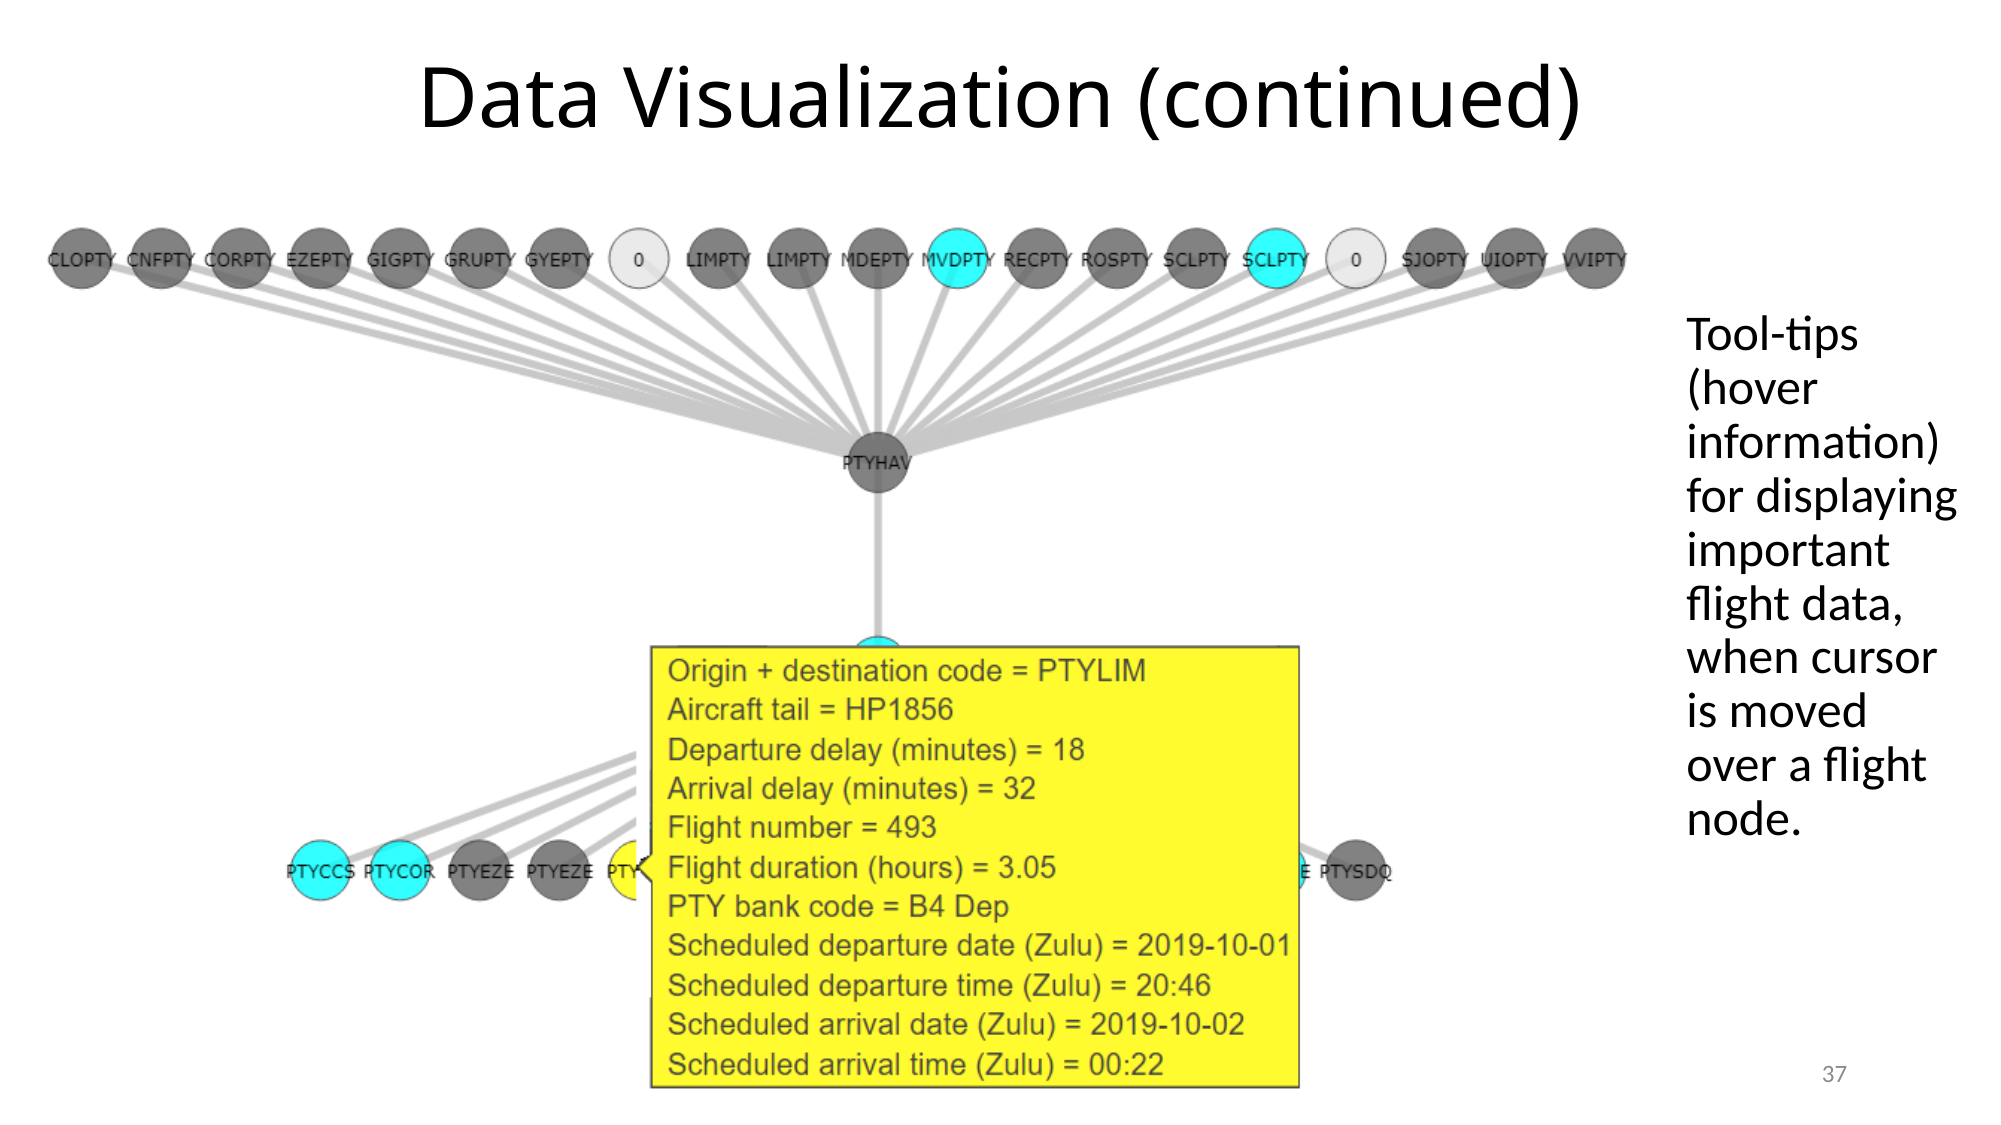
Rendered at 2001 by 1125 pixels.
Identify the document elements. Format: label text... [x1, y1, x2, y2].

title Data Visualization (continued) [137, 33, 1863, 167]
list Tool-tips (hover information) for displaying important flight data, when cursor is moved over a flight node. [1671, 299, 1981, 1014]
slide_number 37 [1658, 1042, 1863, 1103]
picture [19, 198, 1658, 1114]
